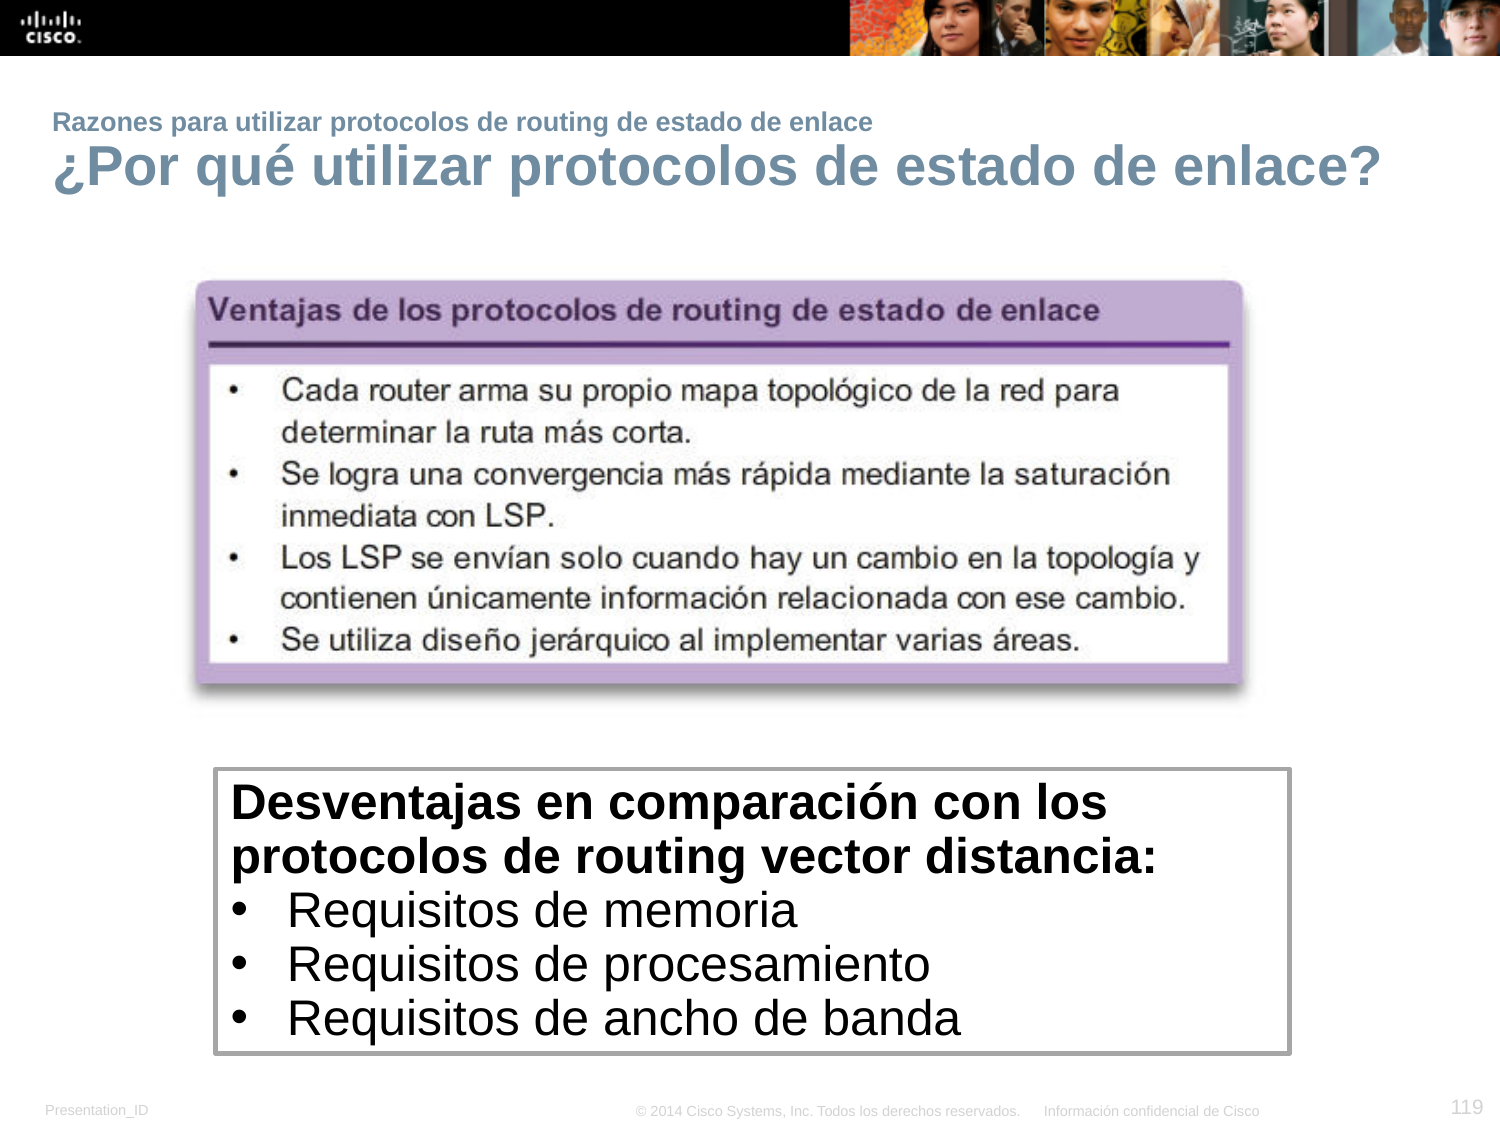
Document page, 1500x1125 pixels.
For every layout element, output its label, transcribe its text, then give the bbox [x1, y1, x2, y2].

title Razones para utilizar protocolos de routing de estado de enlace ¿Por qué utilizar protocolos de estado de enlace? [38, 59, 1427, 205]
text_box Desventajas en comparación con los protocolos de routing vector distancia: Requisitos de memoria Requisitos de procesamiento Requisitos de ancho de banda [215, 769, 1290, 1054]
picture [143, 262, 1332, 732]
picture [0, 0, 1500, 56]
